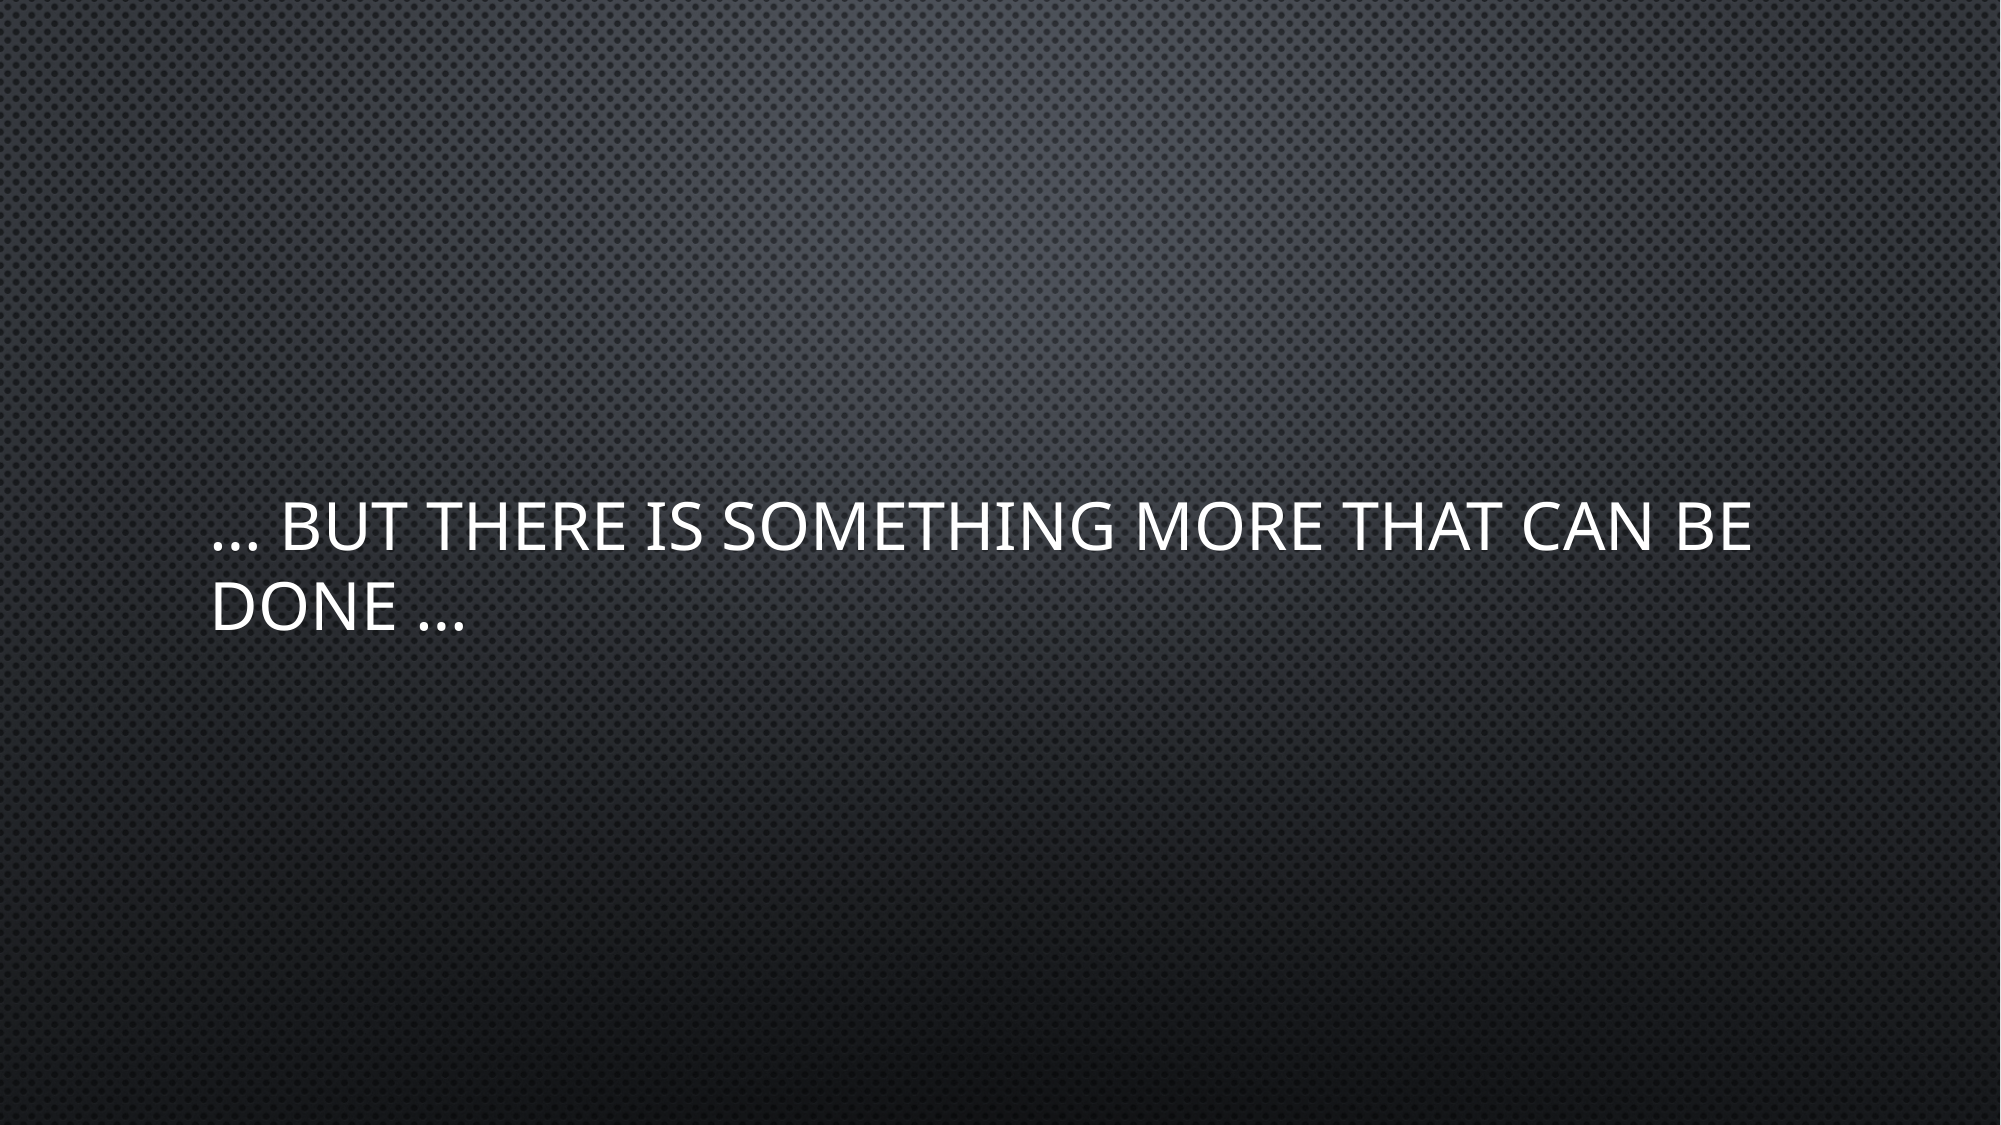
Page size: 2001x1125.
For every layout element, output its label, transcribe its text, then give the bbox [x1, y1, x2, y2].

title … but there is something more that can be done … [194, 407, 1820, 721]
